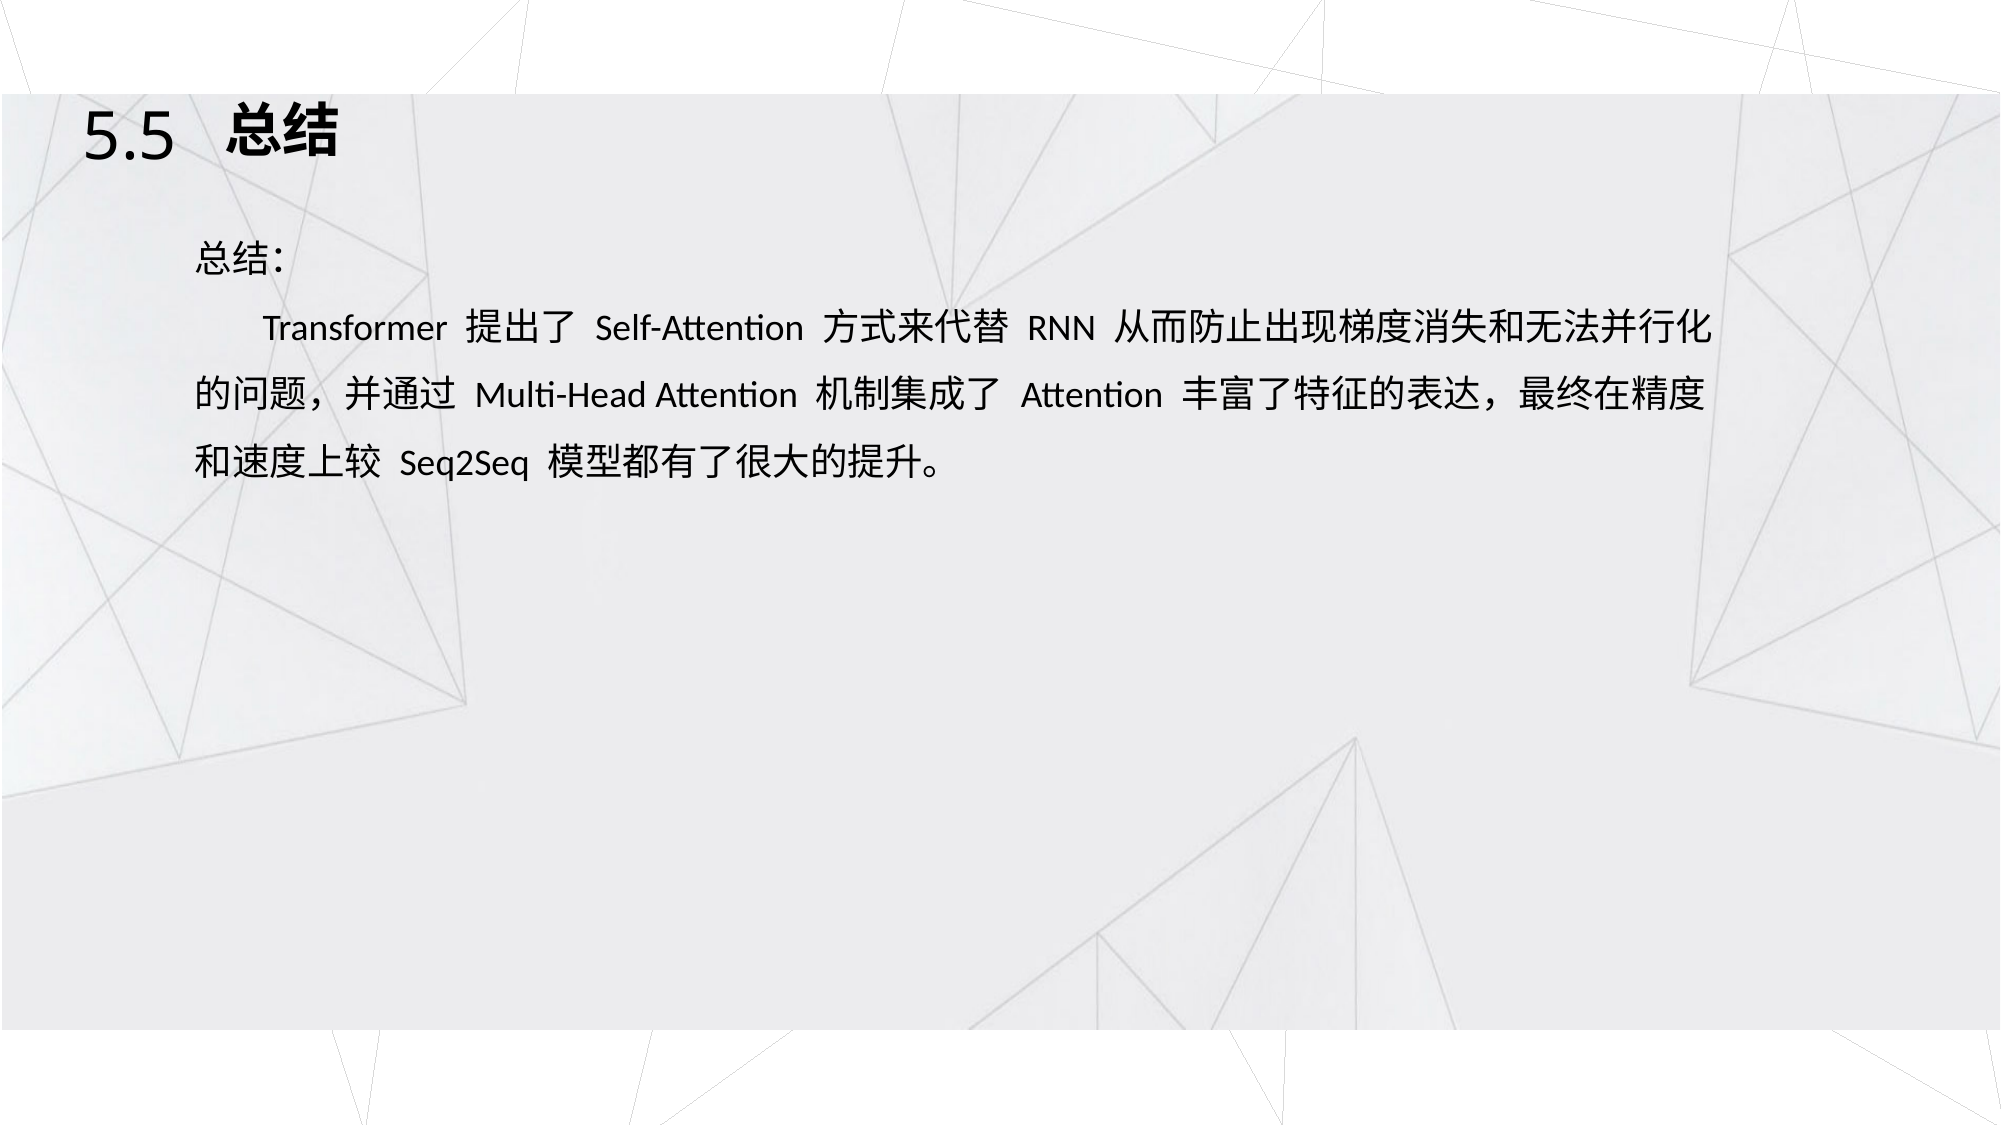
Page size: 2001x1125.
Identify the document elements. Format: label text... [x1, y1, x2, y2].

picture [2, 94, 2001, 1030]
text_box 总结 [224, 92, 384, 163]
text_box 5.5 [82, 92, 180, 173]
text_box 总结： Transformer 提出了 Self-Attention 方式来代替 RNN 从而防止出现梯度消失和无法并行化的问题，并通过 Multi-Head Attention 机制集成了 Attention 丰富了特征的表达，最终在精度和速度上较 Seq2Seq 模型都有了很大的提升。 [179, 205, 1747, 491]
